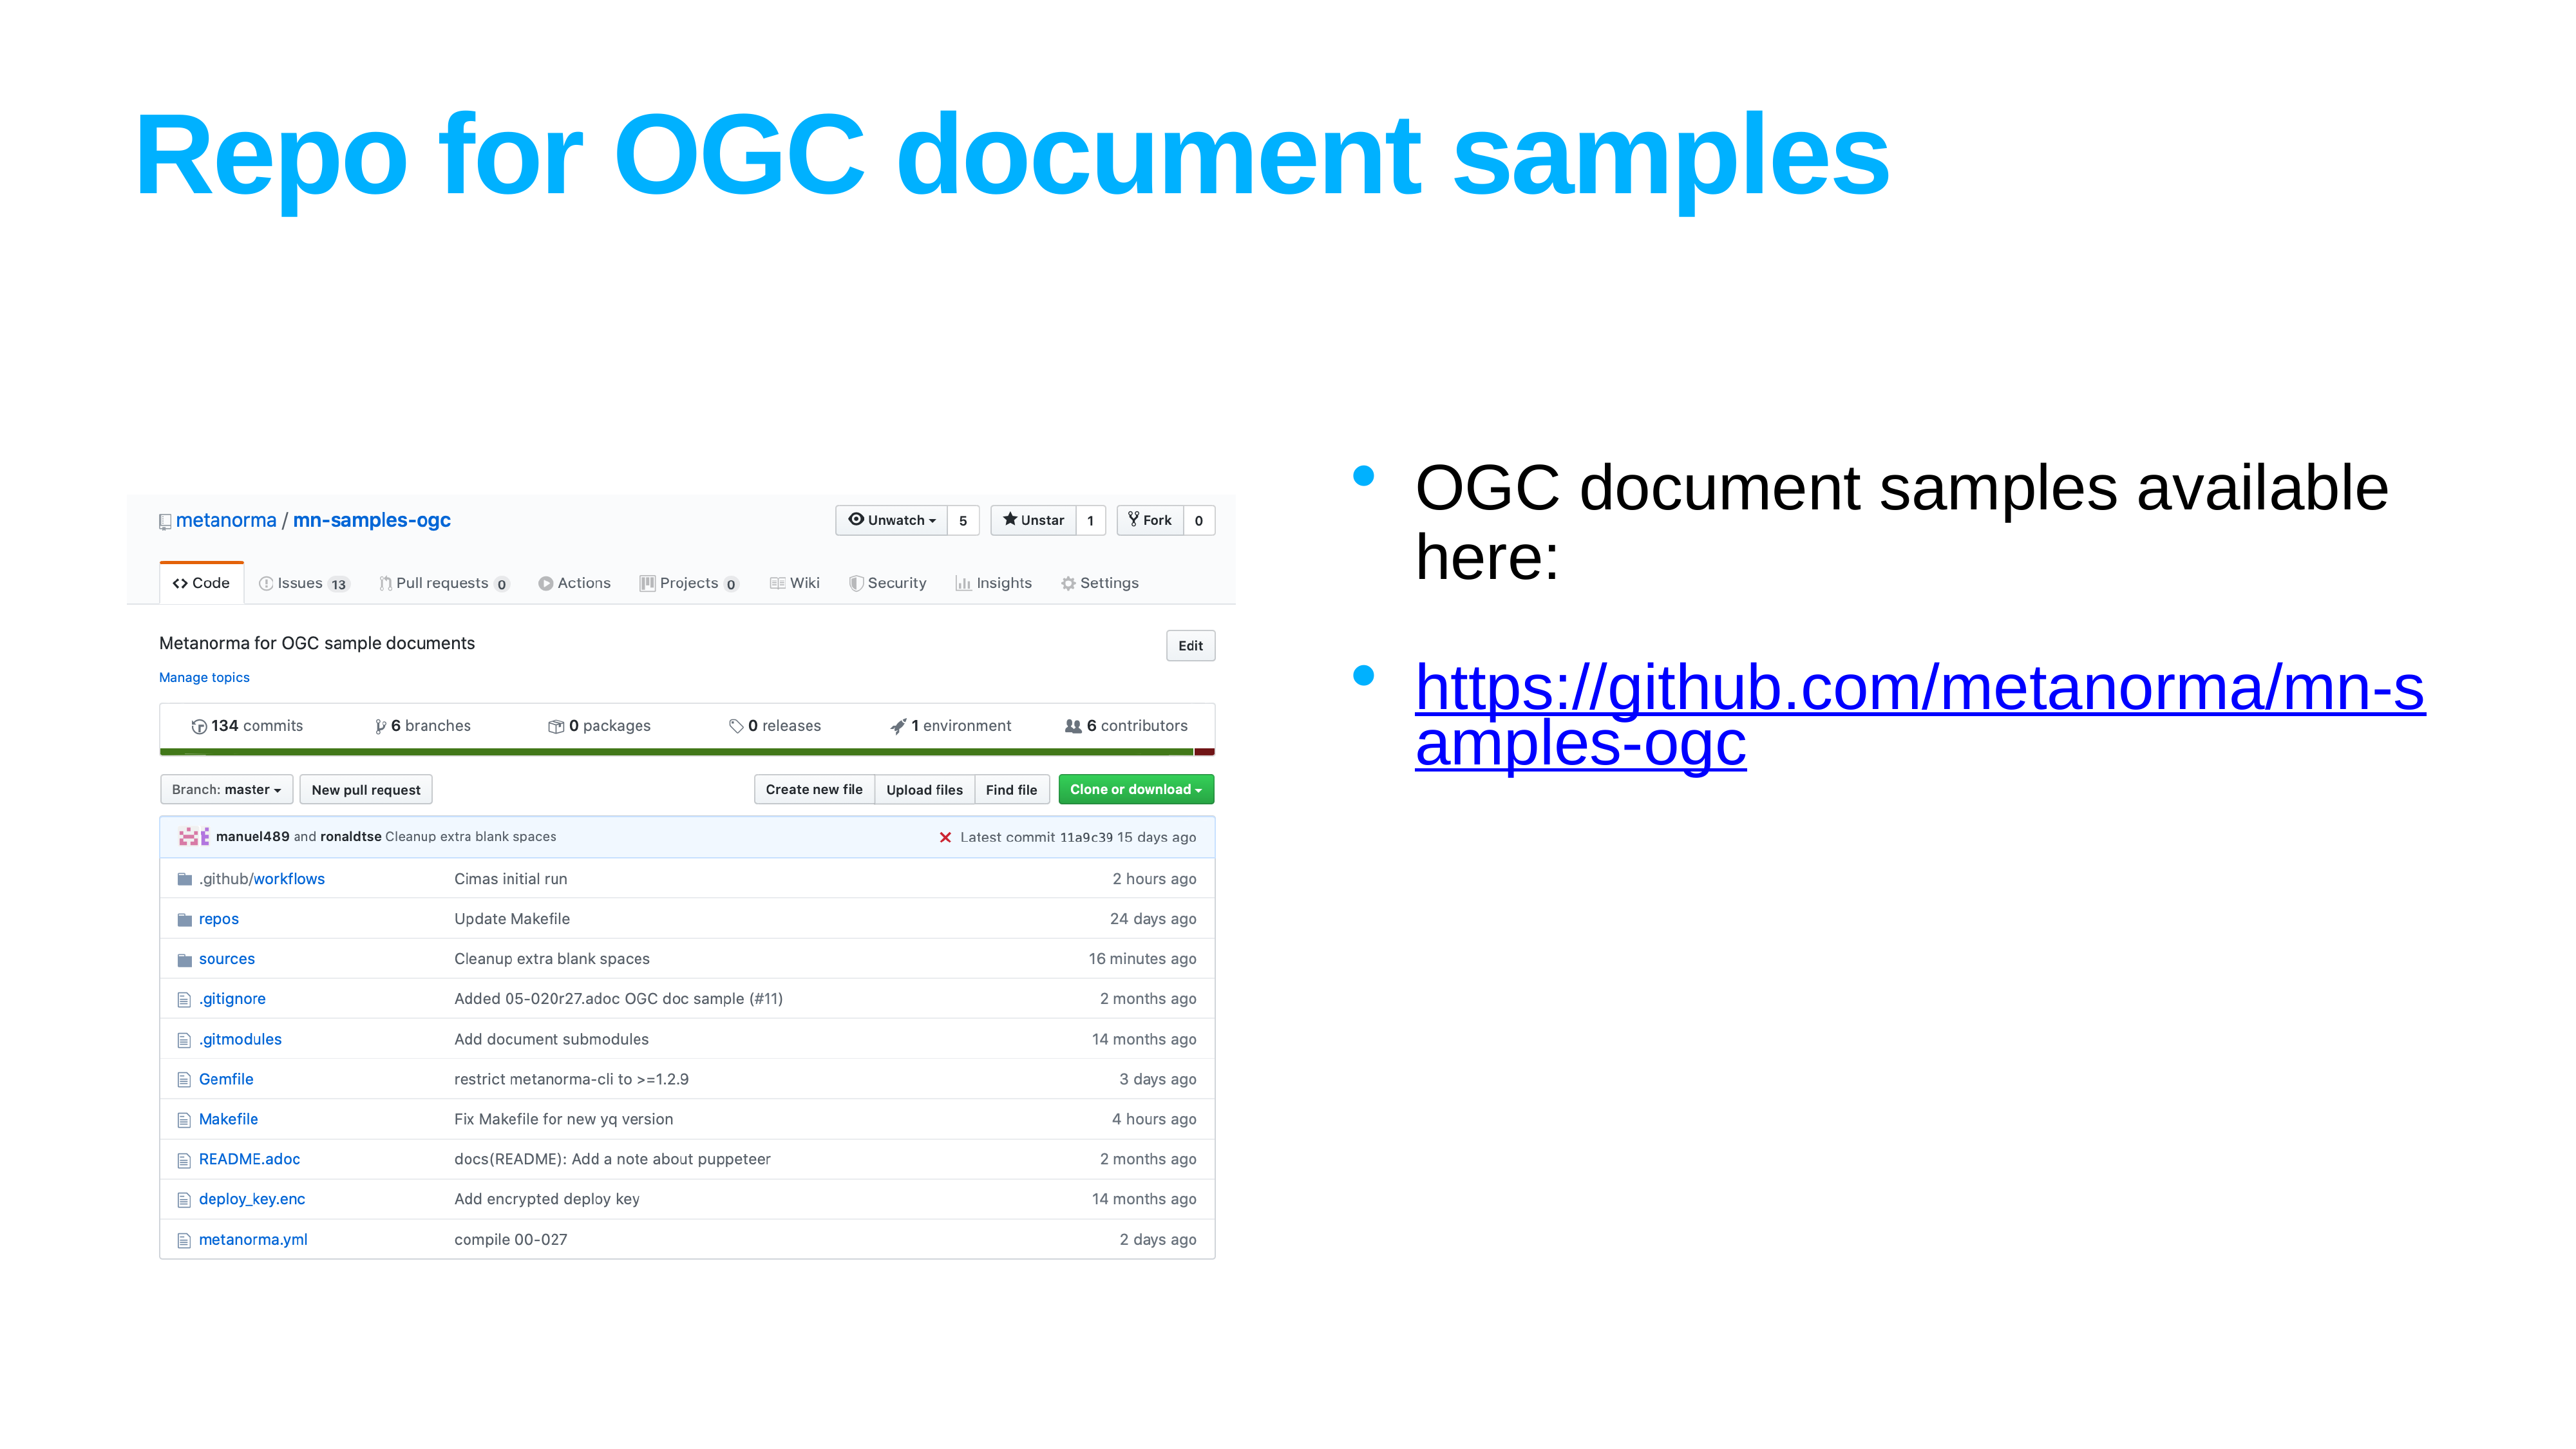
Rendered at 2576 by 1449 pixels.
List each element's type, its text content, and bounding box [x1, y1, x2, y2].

title Repo for OGC document samples [127, 100, 2449, 252]
list OGC document samples available here: https://github.com/metanorma/mn-samples-ogc [1345, 448, 2454, 1321]
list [127, 495, 1236, 1275]
